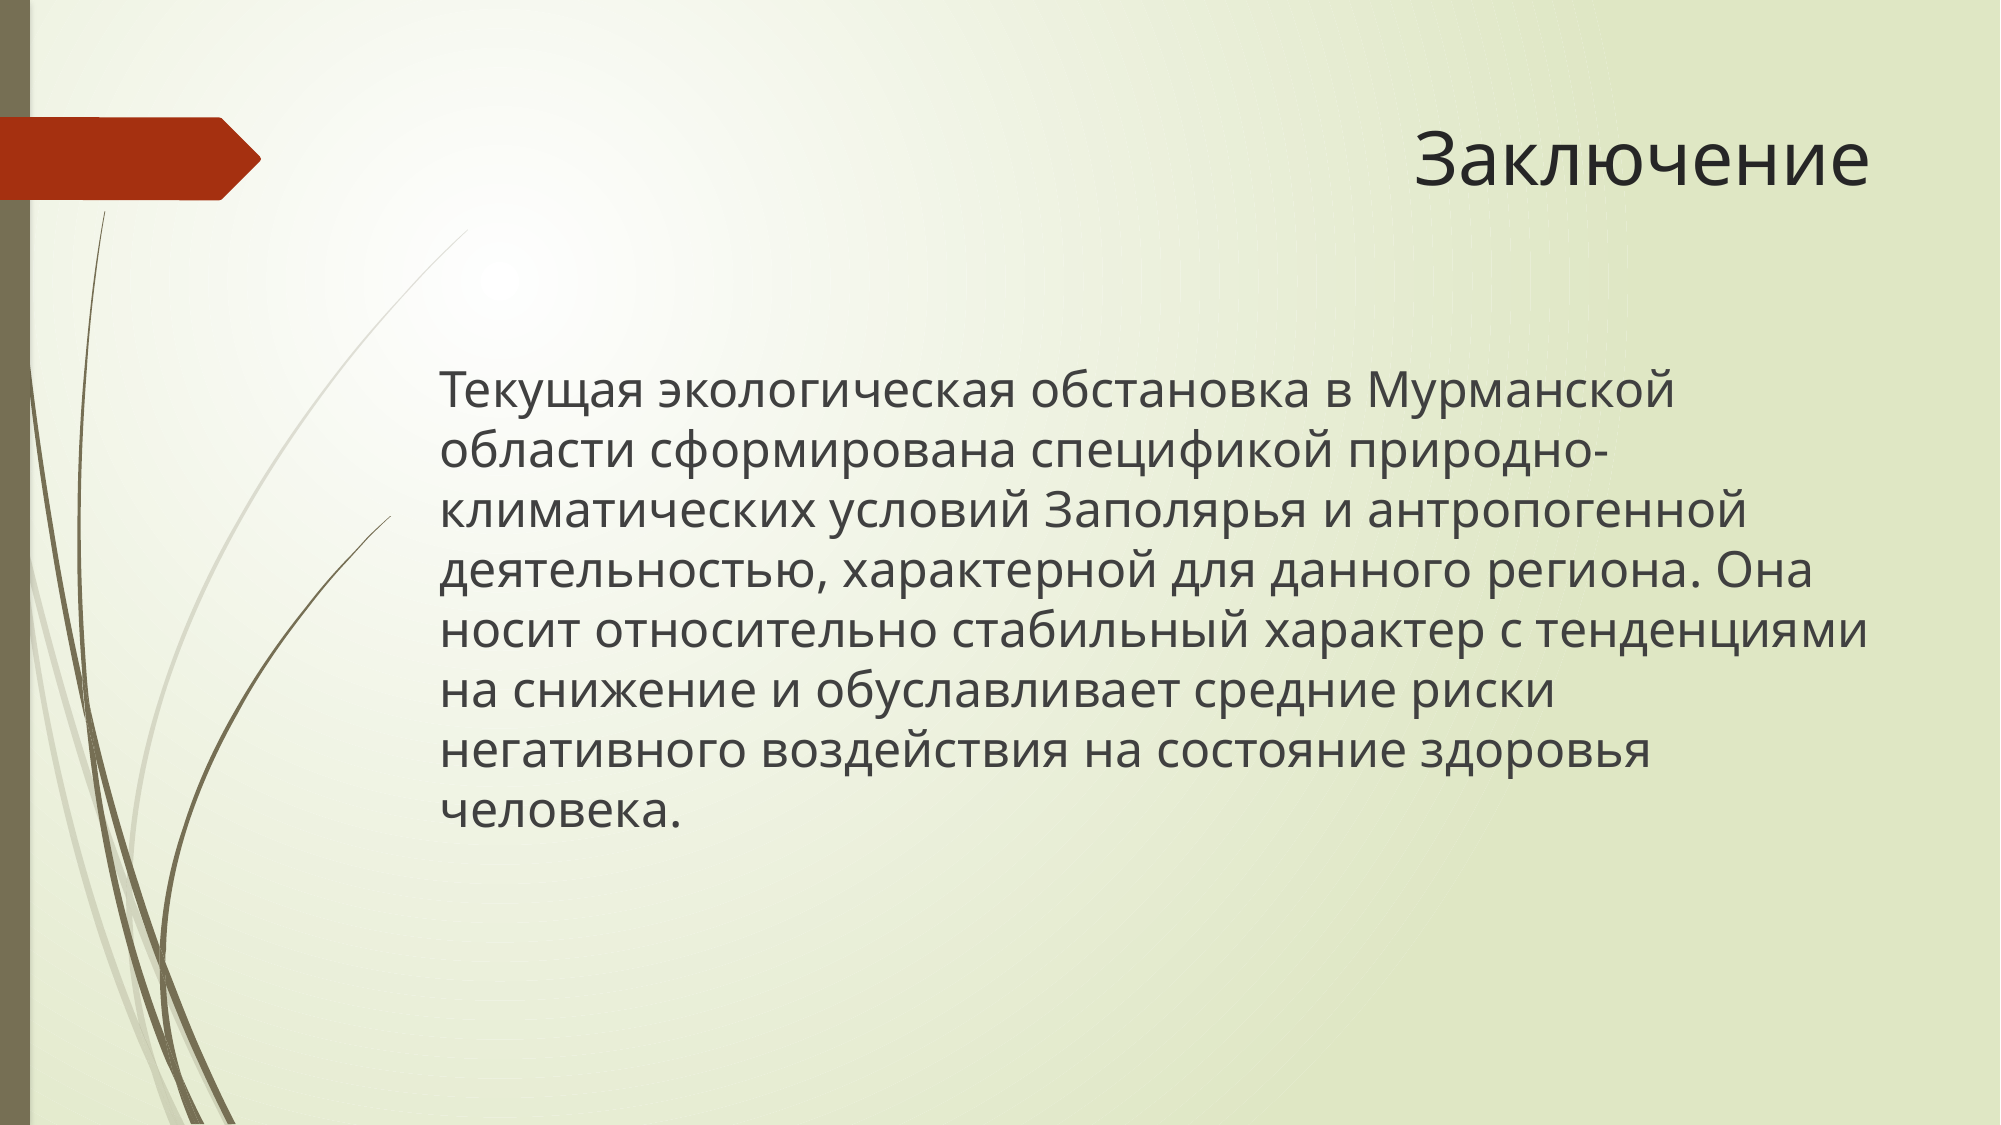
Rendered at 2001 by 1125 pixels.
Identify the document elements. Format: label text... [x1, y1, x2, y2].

title Заключение [425, 102, 1888, 313]
list Текущая экологическая обстановка в Мурманской области сформирована спецификой природно-климатических условий Заполярья и антропогенной деятельностью, характерной для данного региона. Она носит относительно стабильный характер с тенденциями на снижение и обуславливает средние риски негативного воздействия на состояние здоровья человека. [424, 350, 1888, 970]
